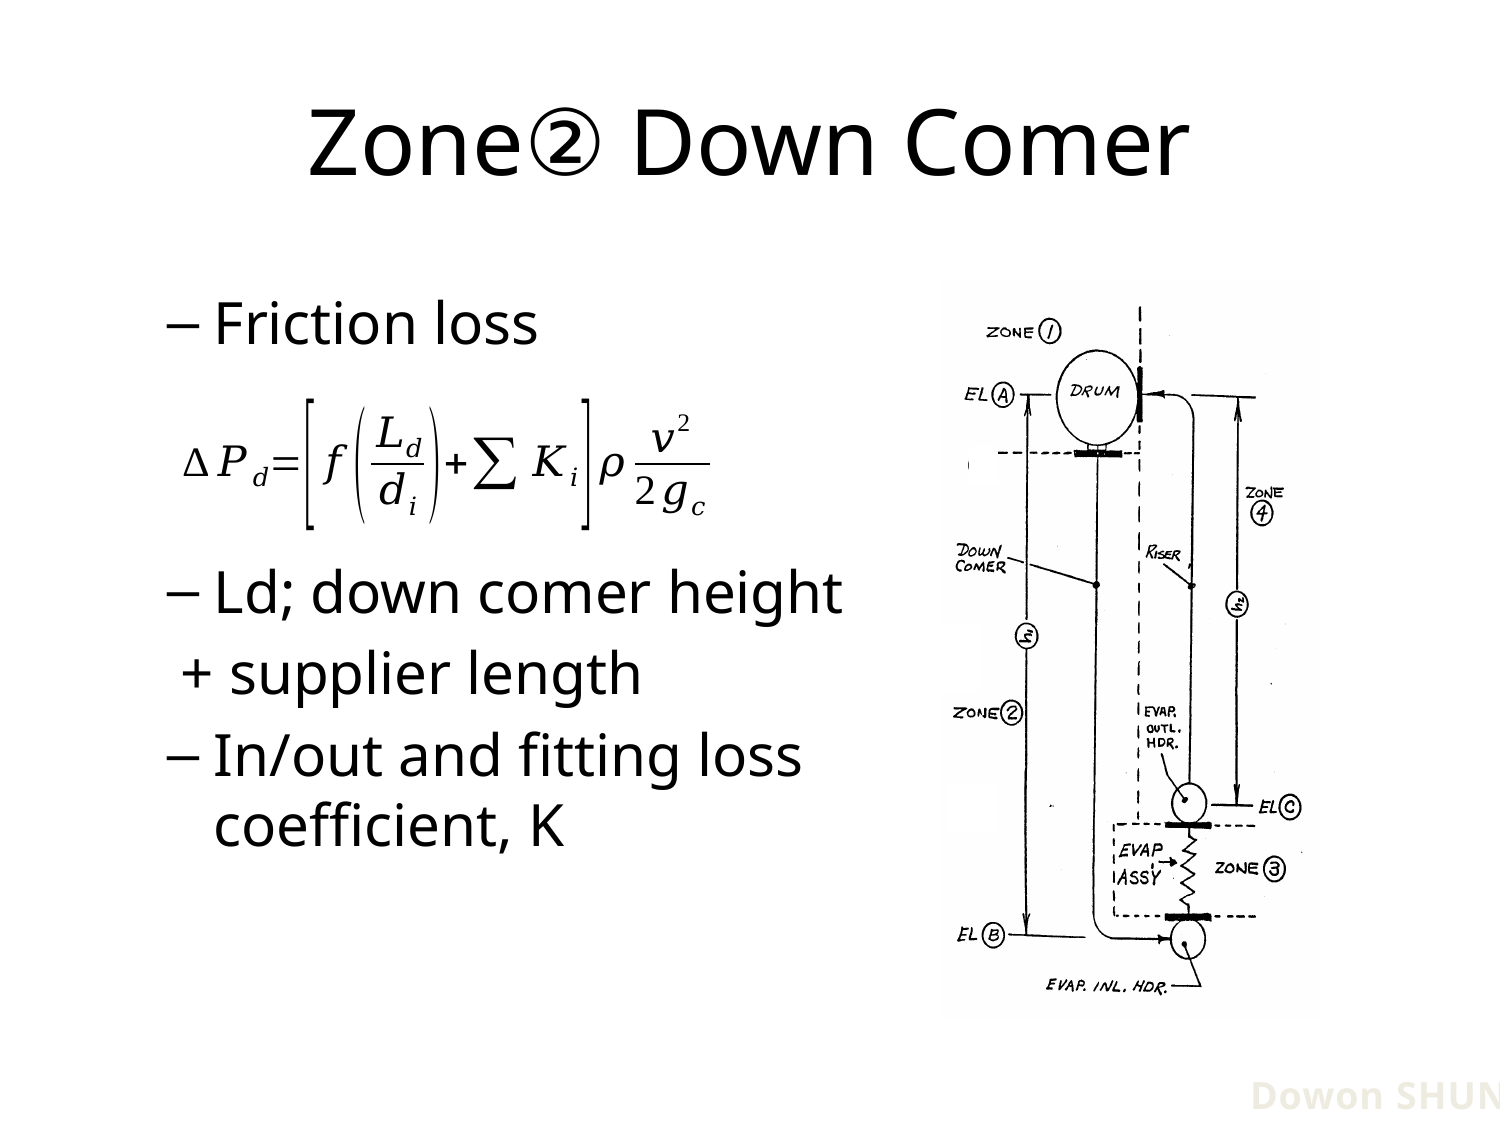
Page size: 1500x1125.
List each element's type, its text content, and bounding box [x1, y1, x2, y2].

picture [938, 277, 1320, 1021]
list Friction loss Ld; down comer height + supplier length In/out and fitting loss coefficient, K [76, 278, 892, 1022]
title Zone② Down Comer [75, 45, 1425, 233]
